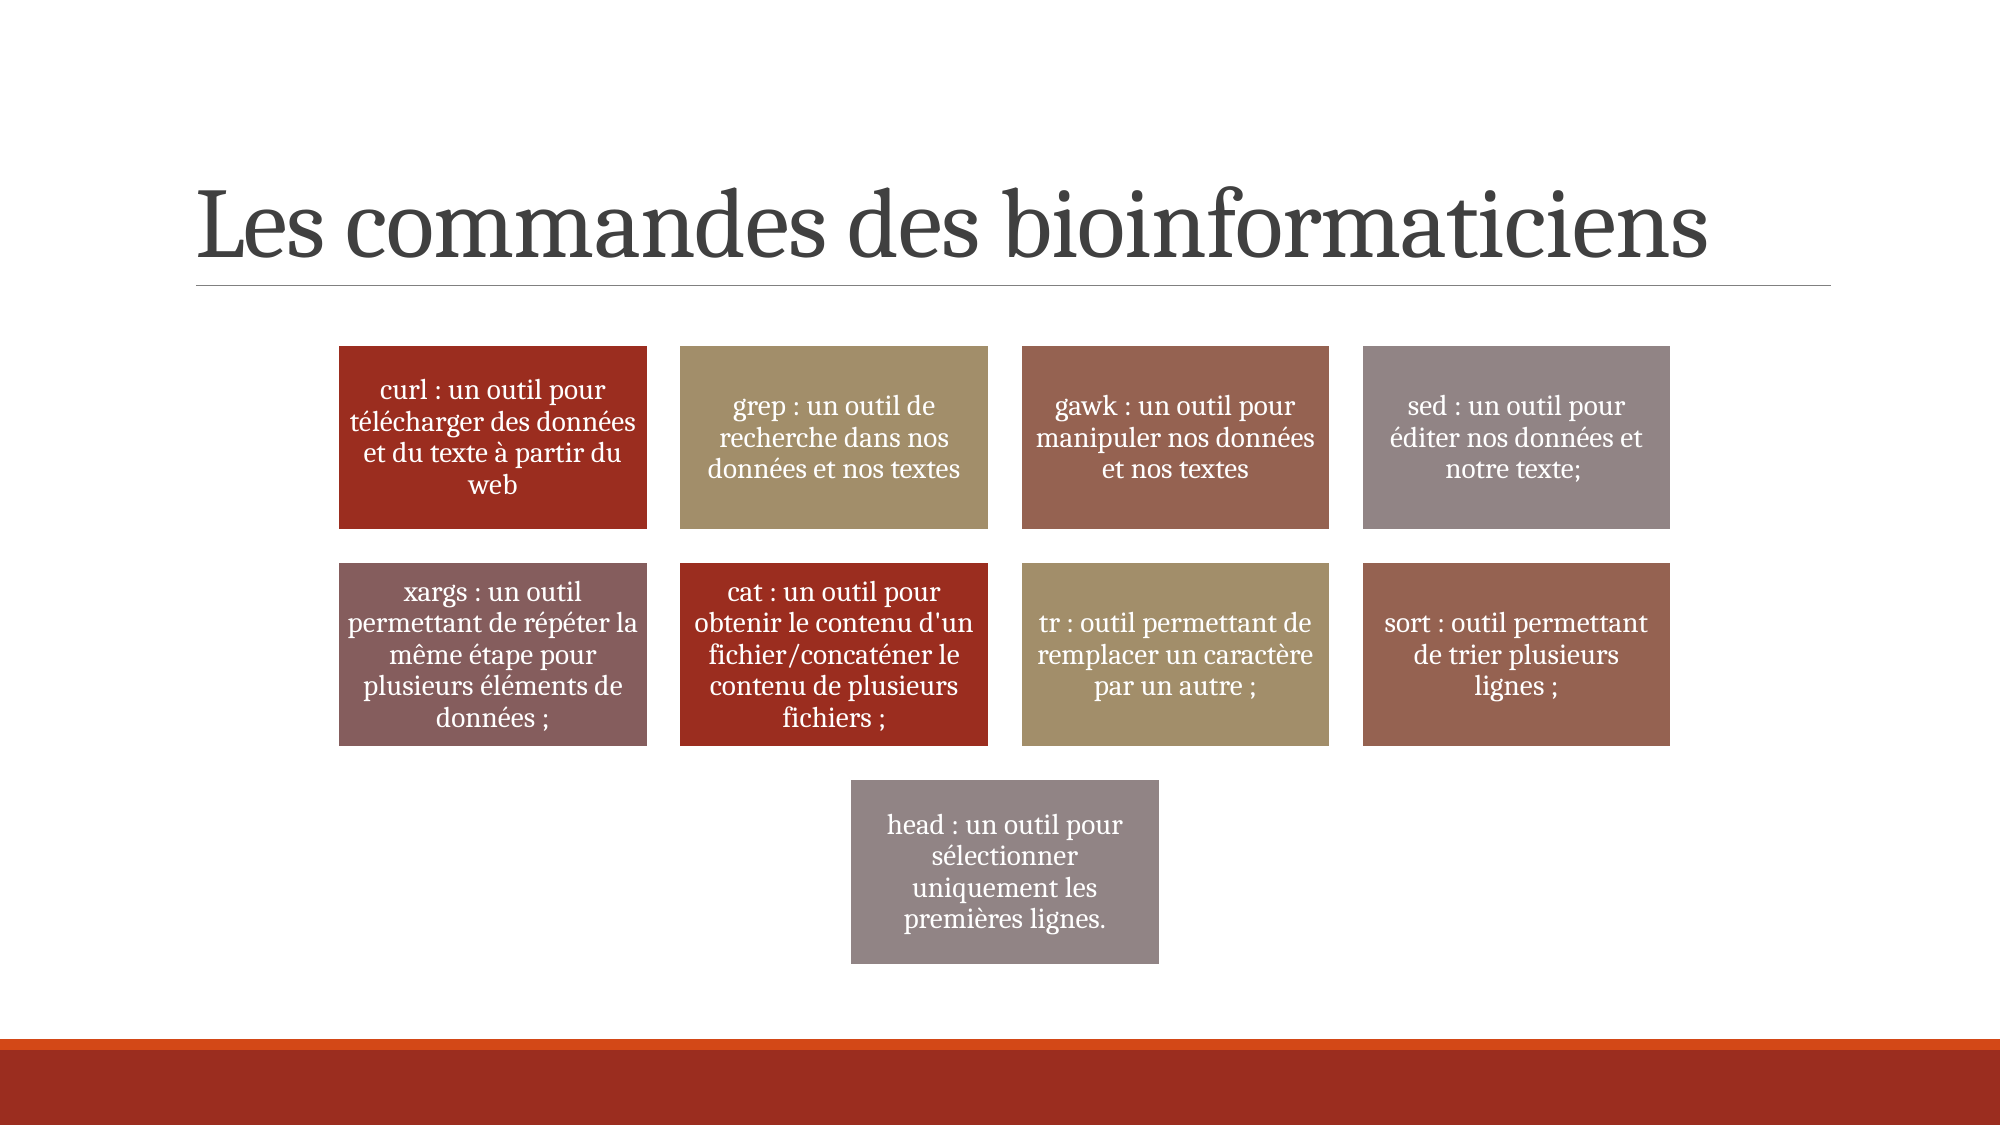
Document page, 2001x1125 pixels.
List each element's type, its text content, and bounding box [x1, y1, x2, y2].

title Les commandes des bioinformaticiens [180, 47, 1830, 285]
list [179, 343, 1831, 966]
